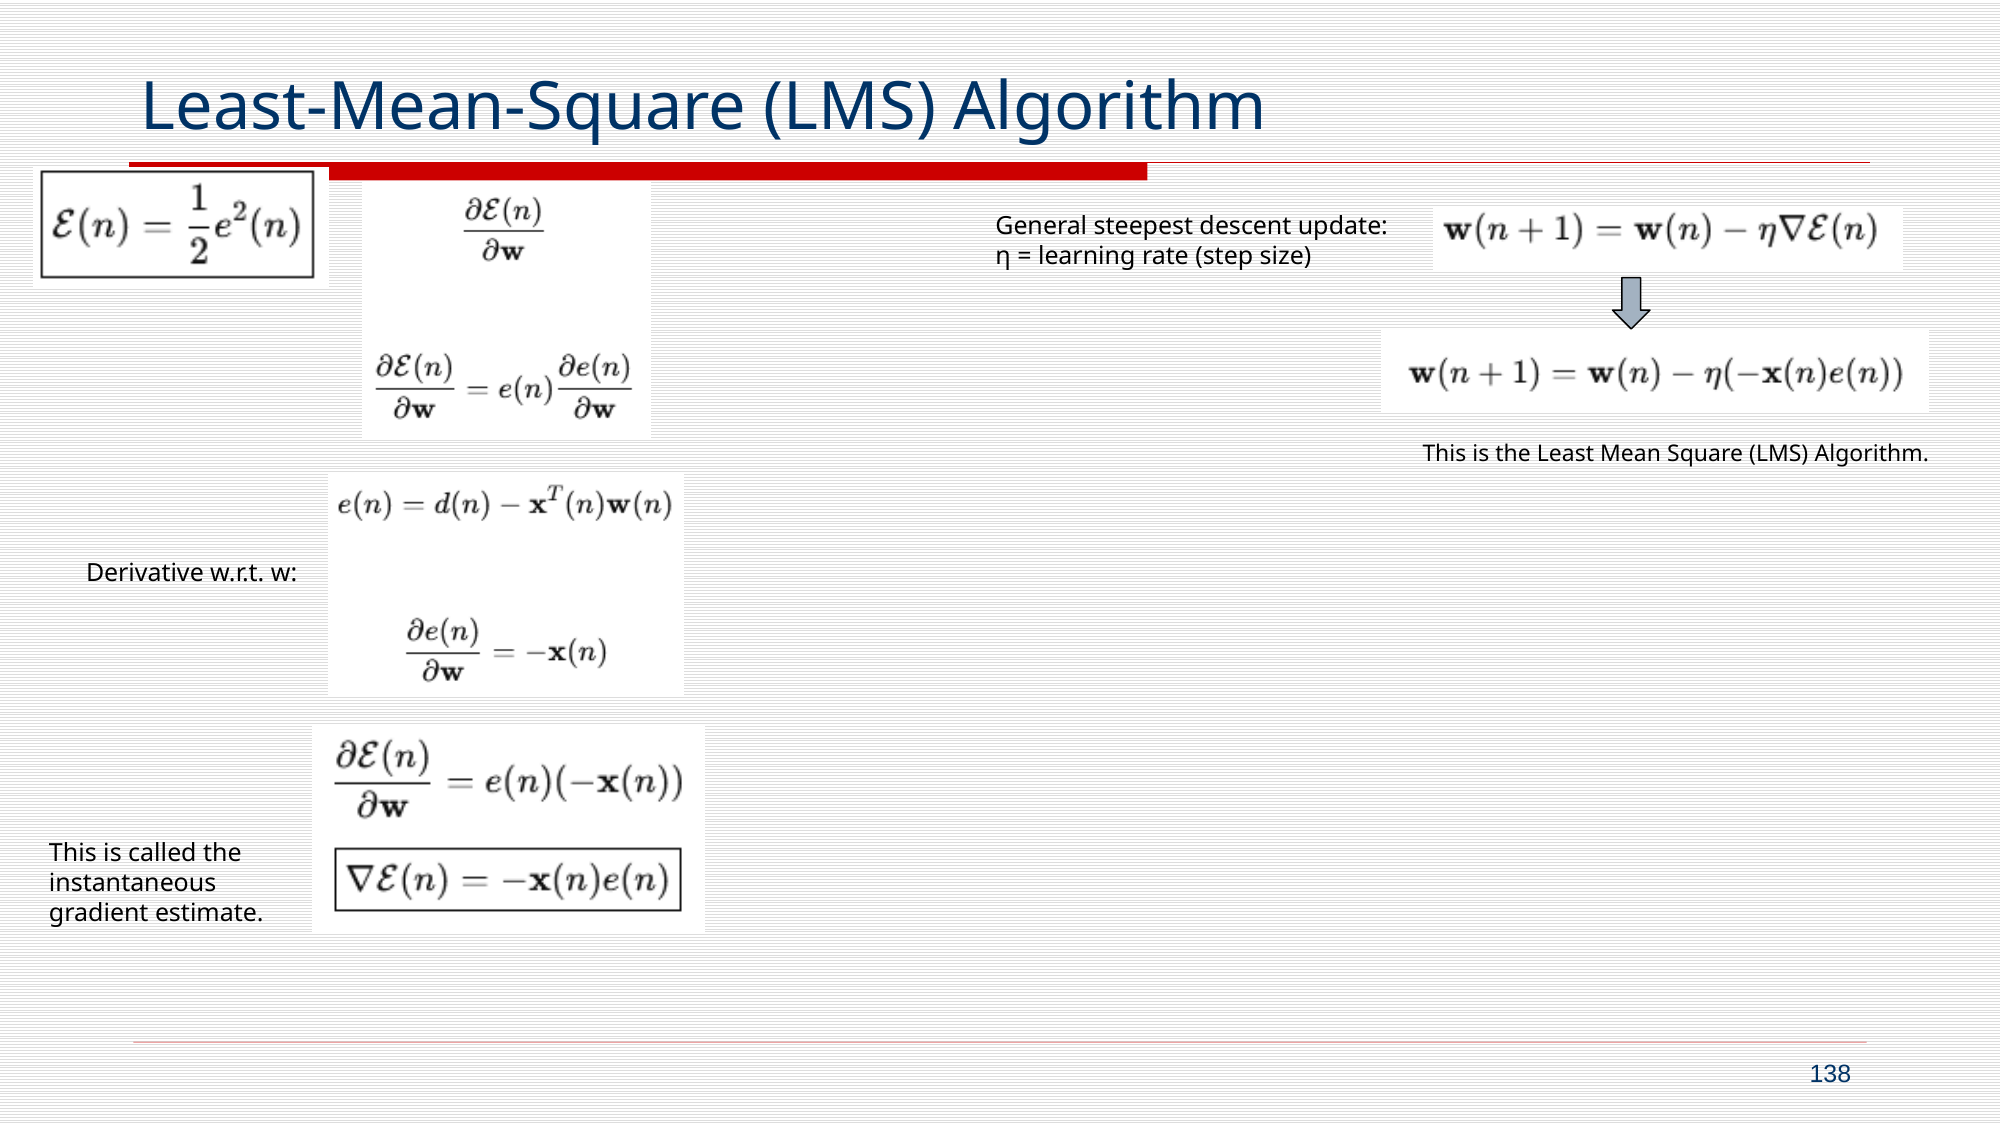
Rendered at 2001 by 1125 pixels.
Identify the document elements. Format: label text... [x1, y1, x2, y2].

picture [312, 725, 705, 933]
picture [1433, 206, 1904, 273]
text_box General steepest descent update: η = learning rate (step size) [980, 201, 1404, 277]
text_box [1612, 281, 1651, 329]
slide_number 138 [1433, 1049, 1867, 1103]
picture [328, 474, 684, 695]
picture [33, 167, 330, 287]
text_box This is the Least Mean Square (LMS) Algorithm. [1407, 431, 1945, 474]
picture [362, 181, 651, 441]
title Least-Mean-Square (LMS) Algorithm [125, 24, 1876, 150]
text_box This is called the instantaneous gradient estimate. [34, 829, 279, 934]
text_box Derivative w.r.t. w: [71, 549, 313, 594]
picture [1381, 330, 1929, 413]
